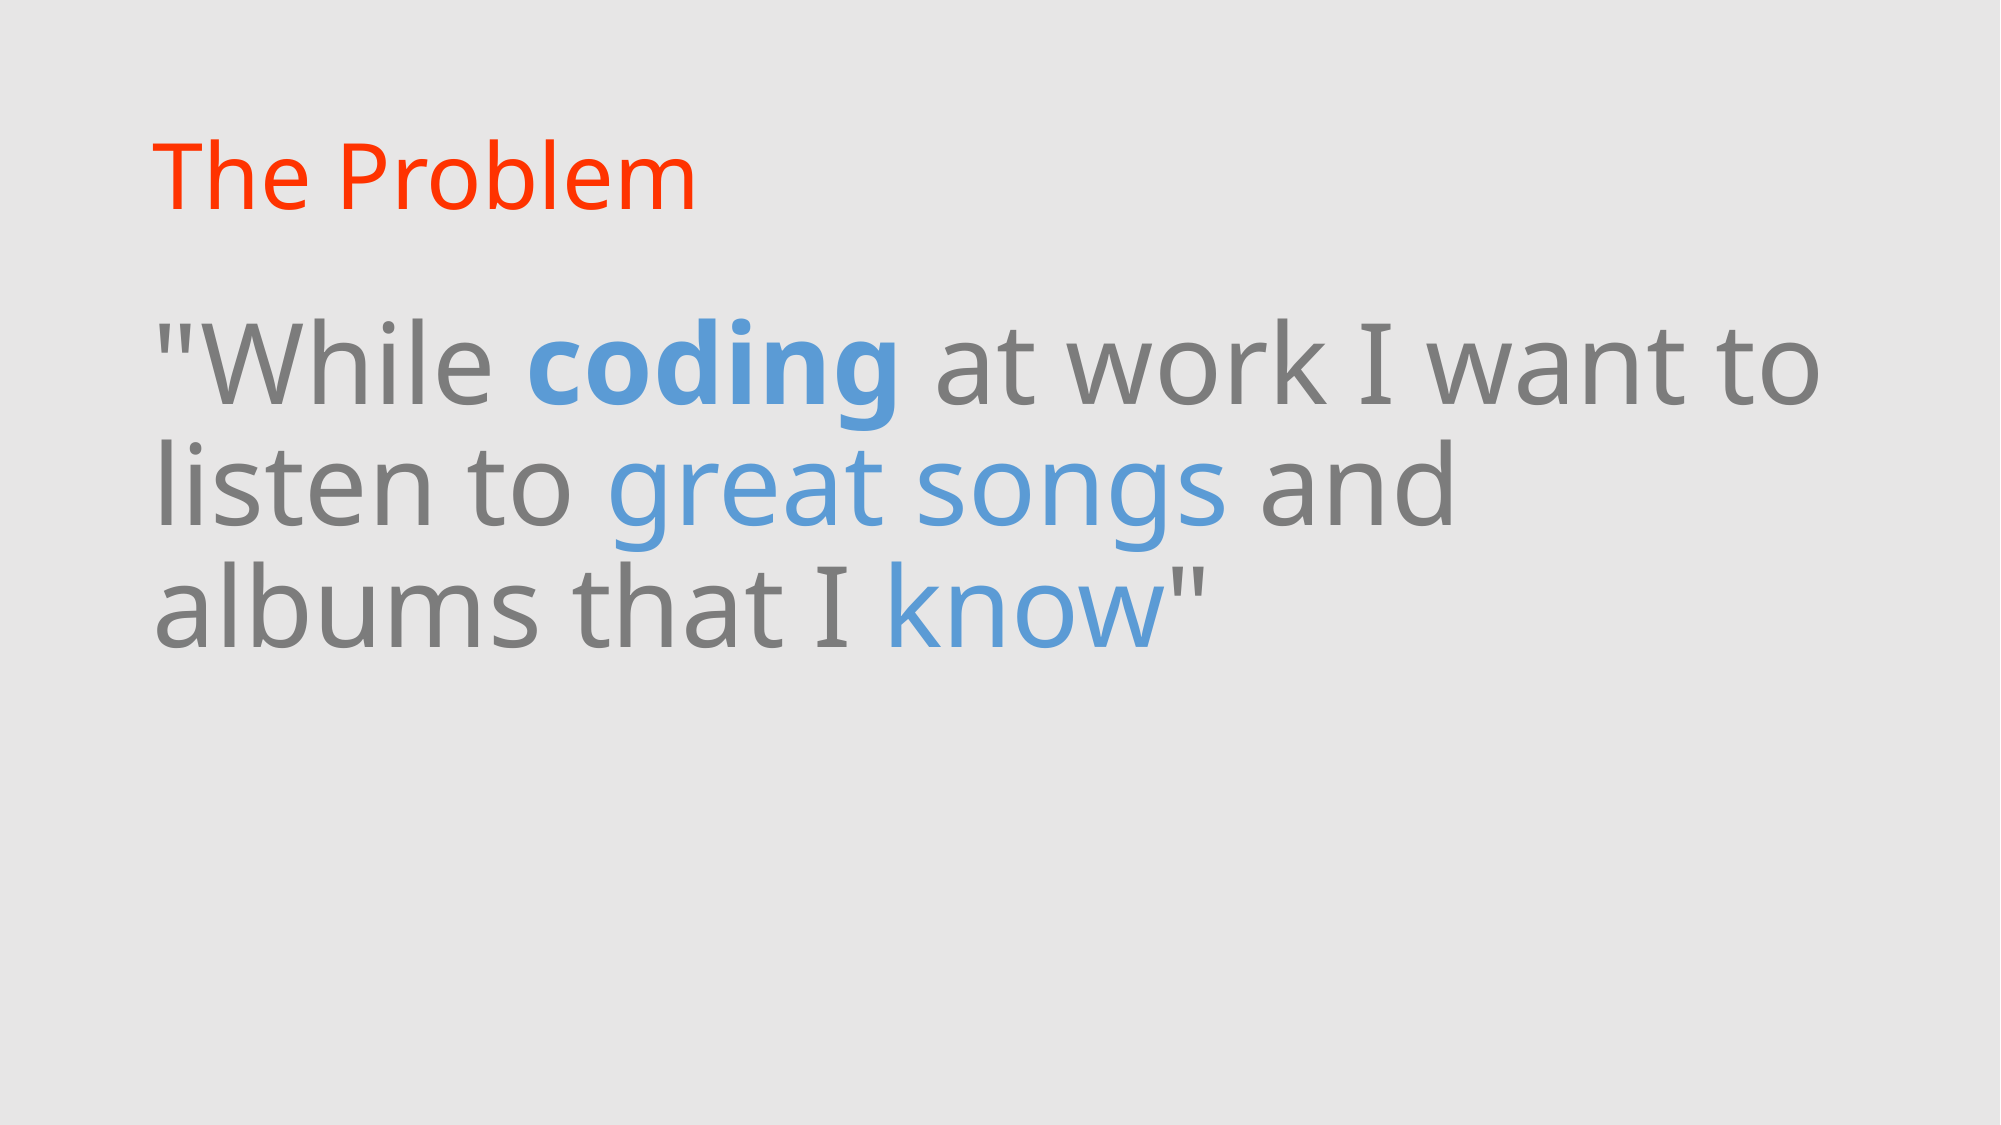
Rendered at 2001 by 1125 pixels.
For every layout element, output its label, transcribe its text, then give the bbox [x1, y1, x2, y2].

list "While coding at work I want to listen to great songs and albums that I know" [137, 299, 1863, 1014]
title The Problem [137, 59, 1863, 299]
